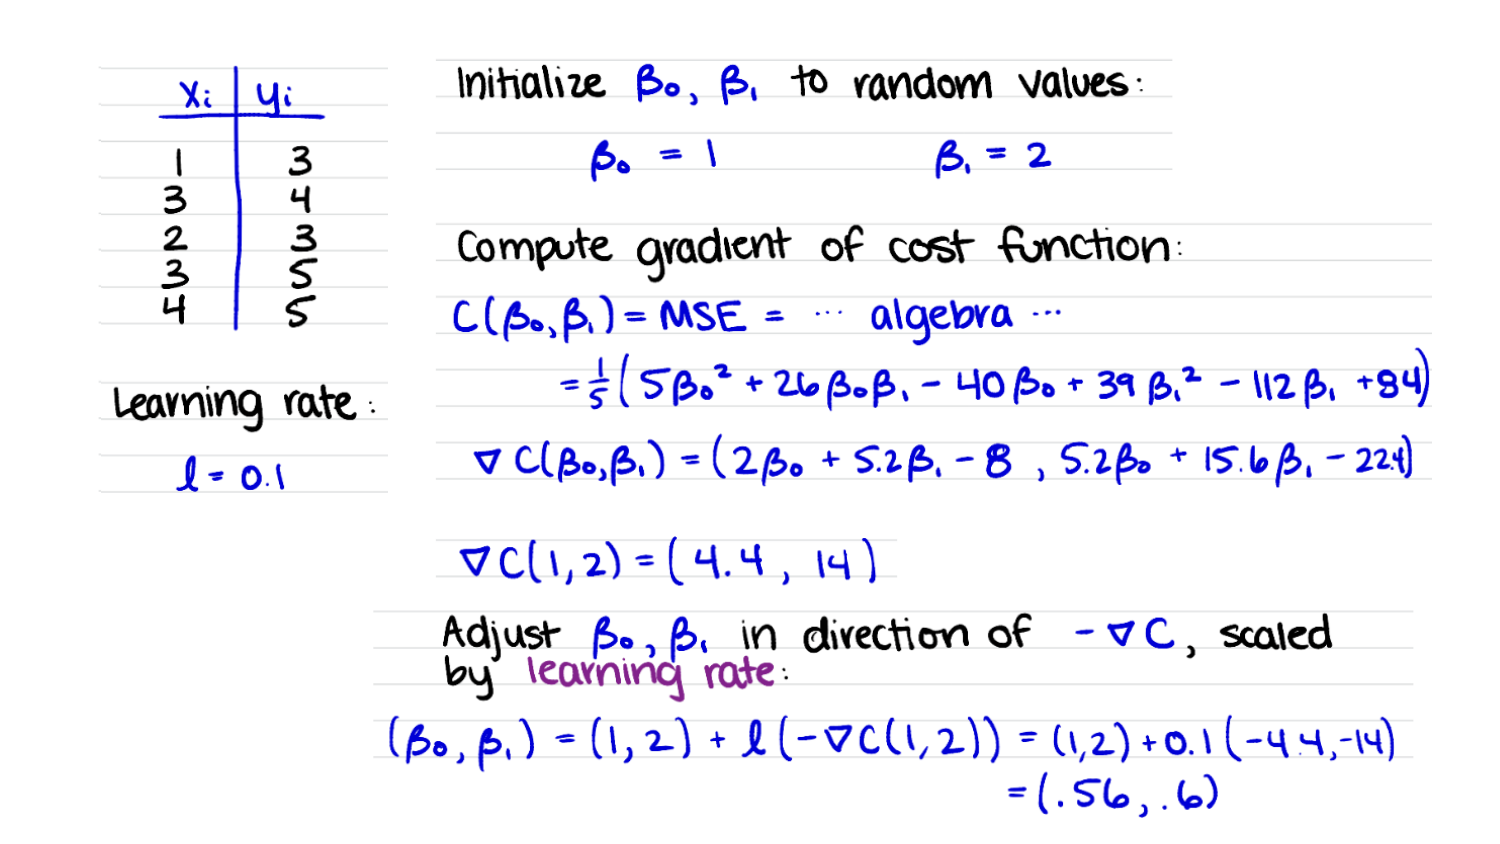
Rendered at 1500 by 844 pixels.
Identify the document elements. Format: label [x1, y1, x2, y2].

picture [435, 44, 1433, 492]
picture [98, 360, 389, 520]
picture [98, 38, 389, 350]
picture [373, 518, 1414, 829]
